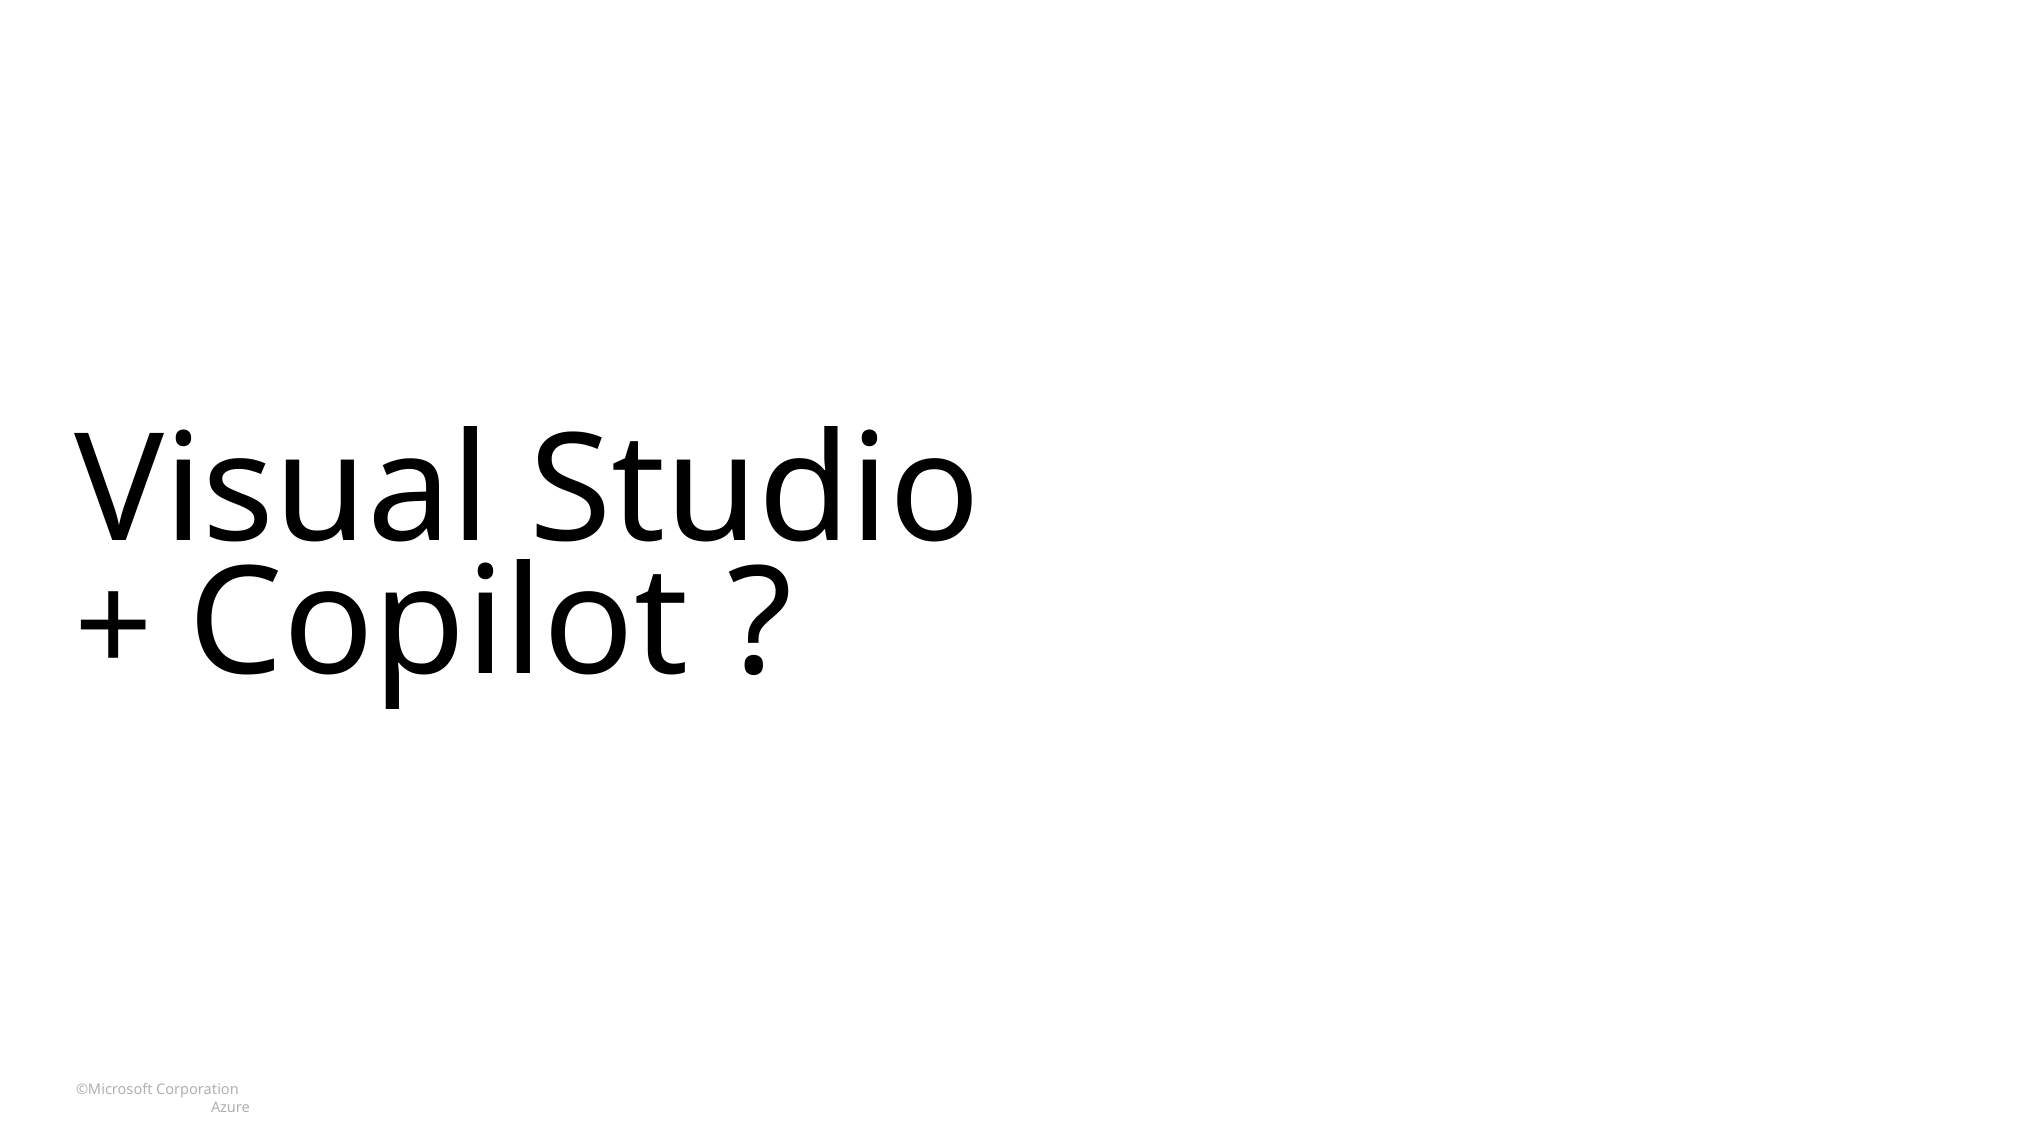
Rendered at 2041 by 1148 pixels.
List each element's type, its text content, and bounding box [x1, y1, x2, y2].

title Visual Studio + Copilot ? [74, 503, 1021, 723]
